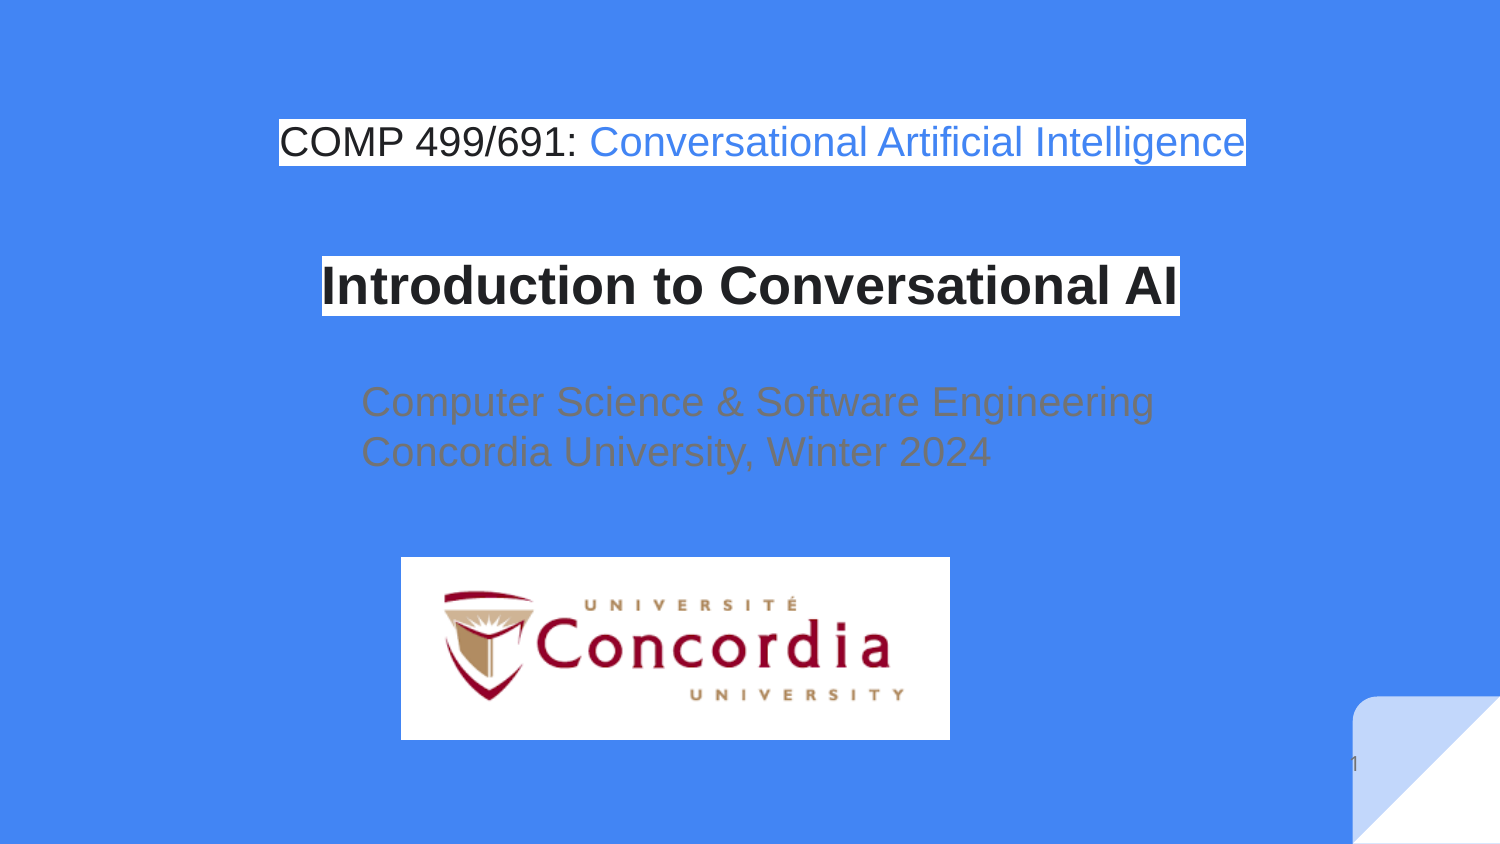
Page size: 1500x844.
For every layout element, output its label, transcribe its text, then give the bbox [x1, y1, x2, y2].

text_box Computer Science & Software Engineering Concordia University, Winter 2024 [346, 359, 1256, 490]
text_box Introduction to Conversational AI [210, 235, 1292, 331]
picture [401, 557, 951, 740]
slide_number ‹#› [1285, 732, 1376, 798]
text_box COMP 499/691: Conversational Artificial Intelligence [264, 100, 1284, 181]
